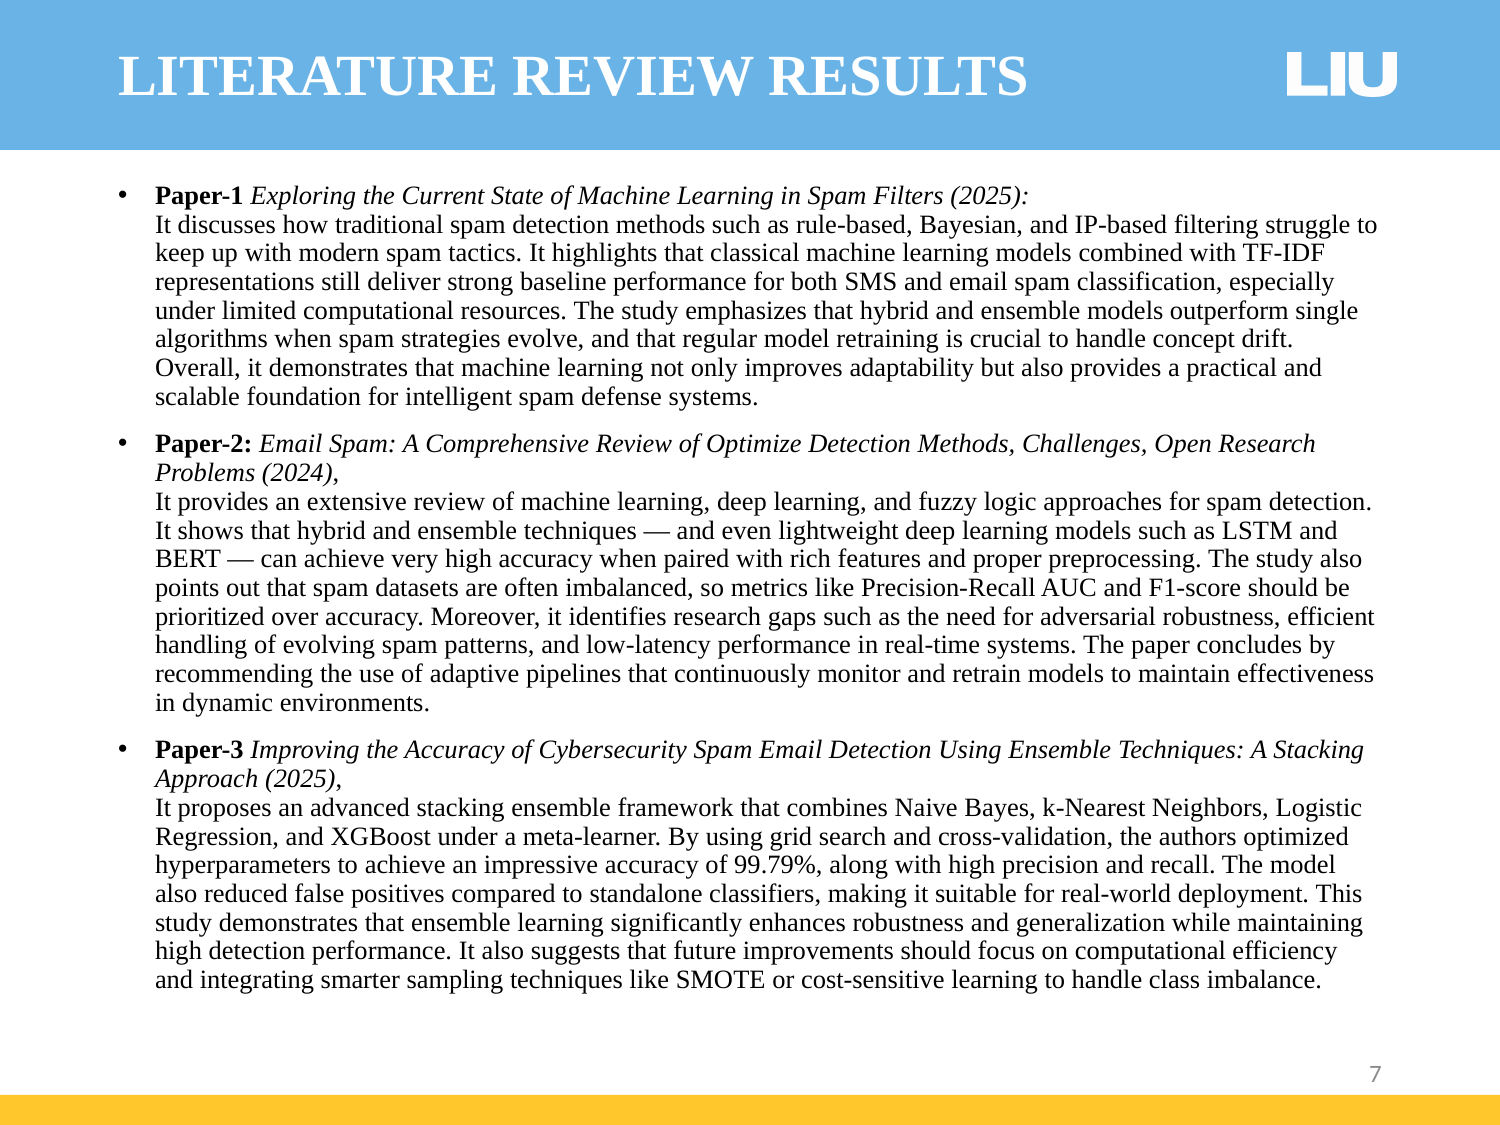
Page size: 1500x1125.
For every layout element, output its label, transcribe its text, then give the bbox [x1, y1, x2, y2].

picture [1287, 52, 1397, 97]
slide_number 7 [1059, 1042, 1397, 1103]
list Paper-1 Exploring the Current State of Machine Learning in Spam Filters (2025): It discusses how traditional spam detection methods such as rule-based, Bayesian, and IP-based filtering struggle to keep up with modern spam tactics. It highlights that classical machine learning models combined with TF-IDF representations still deliver strong baseline performance for both SMS and email spam classification, especially under limited computational resources. The study emphasizes that hybrid and ensemble models outperform single algorithms when spam strategies evolve, and that regular model retraining is crucial to handle concept drift. Overall, it demonstrates that machine learning not only improves adaptability but also provides a practical and scalable foundation for intelligent spam defense systems. Paper-2: Email Spam: A Comprehensive Review of Optimize Detection Methods, Challenges, Open Research Problems (2024), It provides an extensive review of machine learning, deep learning, and fuzzy logic approaches for spam detection. It shows that hybrid and ensemble techniques — and even lightweight deep learning models such as LSTM and BERT — can achieve very high accuracy when paired with rich features and proper preprocessing. The study also points out that spam datasets are often imbalanced, so metrics like Precision-Recall AUC and F1-score should be prioritized over accuracy. Moreover, it identifies research gaps such as the need for adversarial robustness, efficient handling of evolving spam patterns, and low-latency performance in real-time systems. The paper concludes by recommending the use of adaptive pipelines that continuously monitor and retrain models to maintain effectiveness in dynamic environments. Paper-3 Improving the Accuracy of Cybersecurity Spam Email Detection Using Ensemble Techniques: A Stacking Approach (2025), It proposes an advanced stacking ensemble framework that combines Naive Bayes, k-Nearest Neighbors, Logistic Regression, and XGBoost under a meta-learner. By using grid search and cross-validation, the authors optimized hyperparameters to achieve an impressive accuracy of 99.79%, along with high precision and recall. The model also reduced false positives compared to standalone classifiers, making it suitable for real-world deployment. This study demonstrates that ensemble learning significantly enhances robustness and generalization while maintaining high detection performance. It also suggests that future improvements should focus on computational efficiency and integrating smarter sampling techniques like SMOTE or cost-sensitive learning to handle class imbalance. [103, 174, 1397, 1013]
text_box LITERATURE REVIEW RESULTS [103, 4, 1176, 148]
text_box [525, 487, 556, 529]
